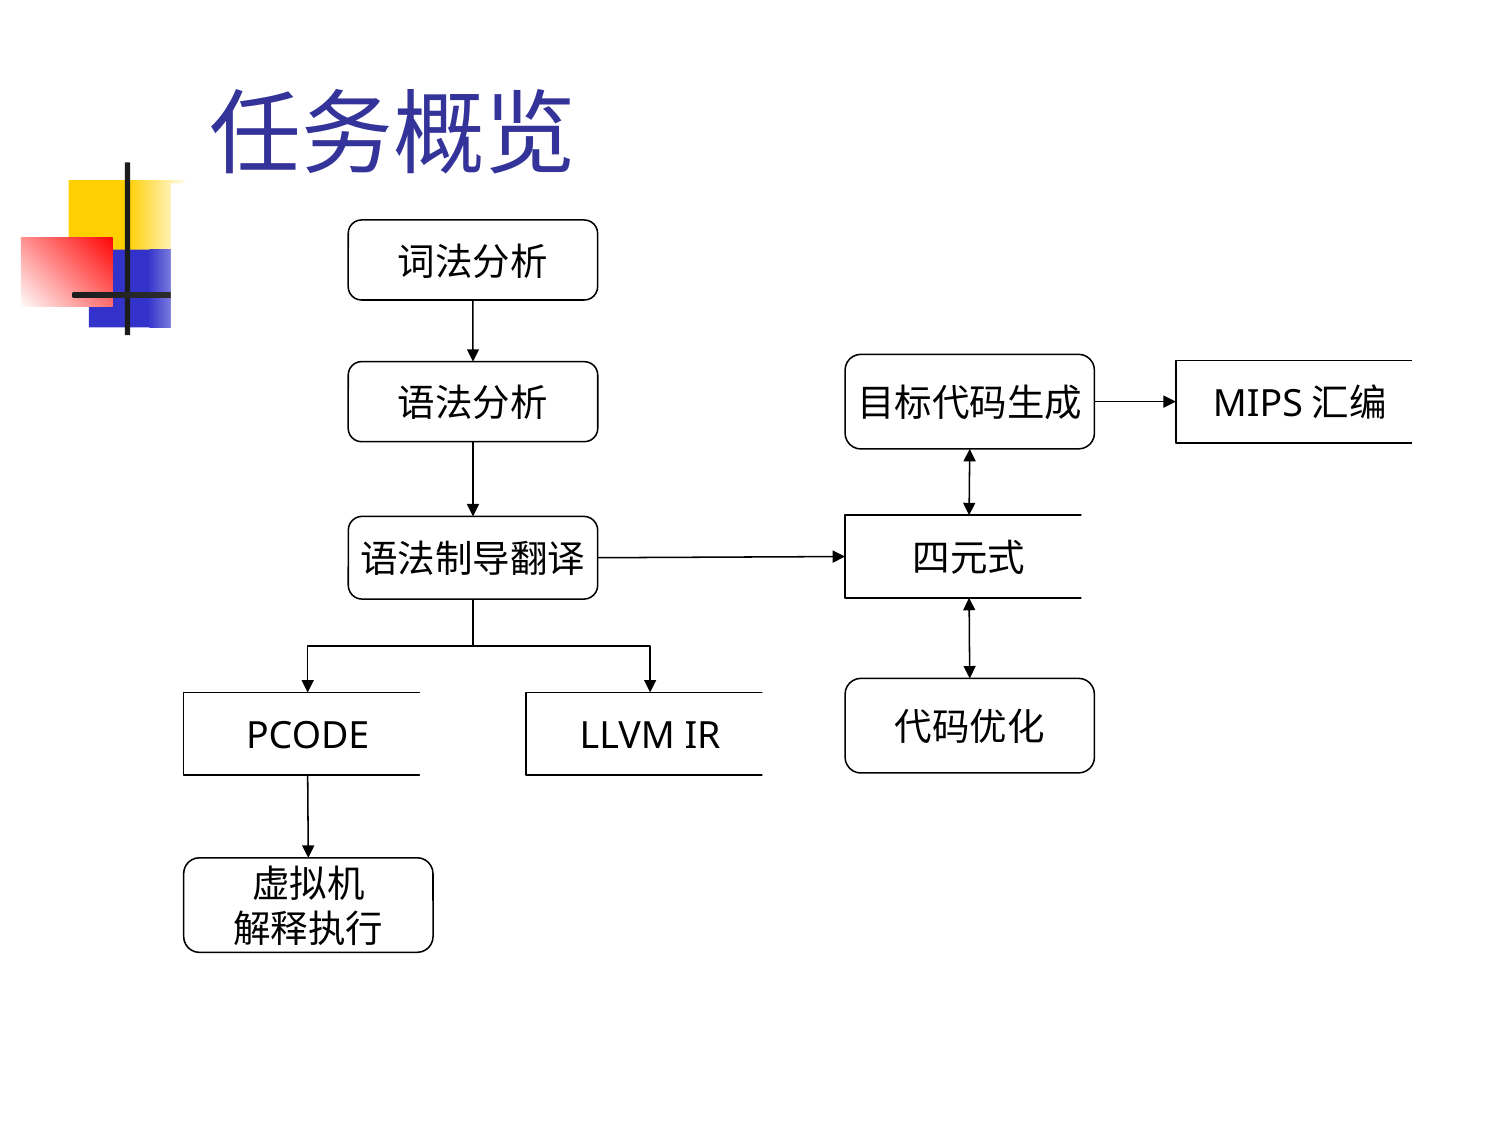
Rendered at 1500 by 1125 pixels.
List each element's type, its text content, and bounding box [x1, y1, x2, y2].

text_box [183, 219, 1436, 953]
title 任务概览 [194, 30, 1474, 193]
text_box [170, 183, 1427, 1024]
